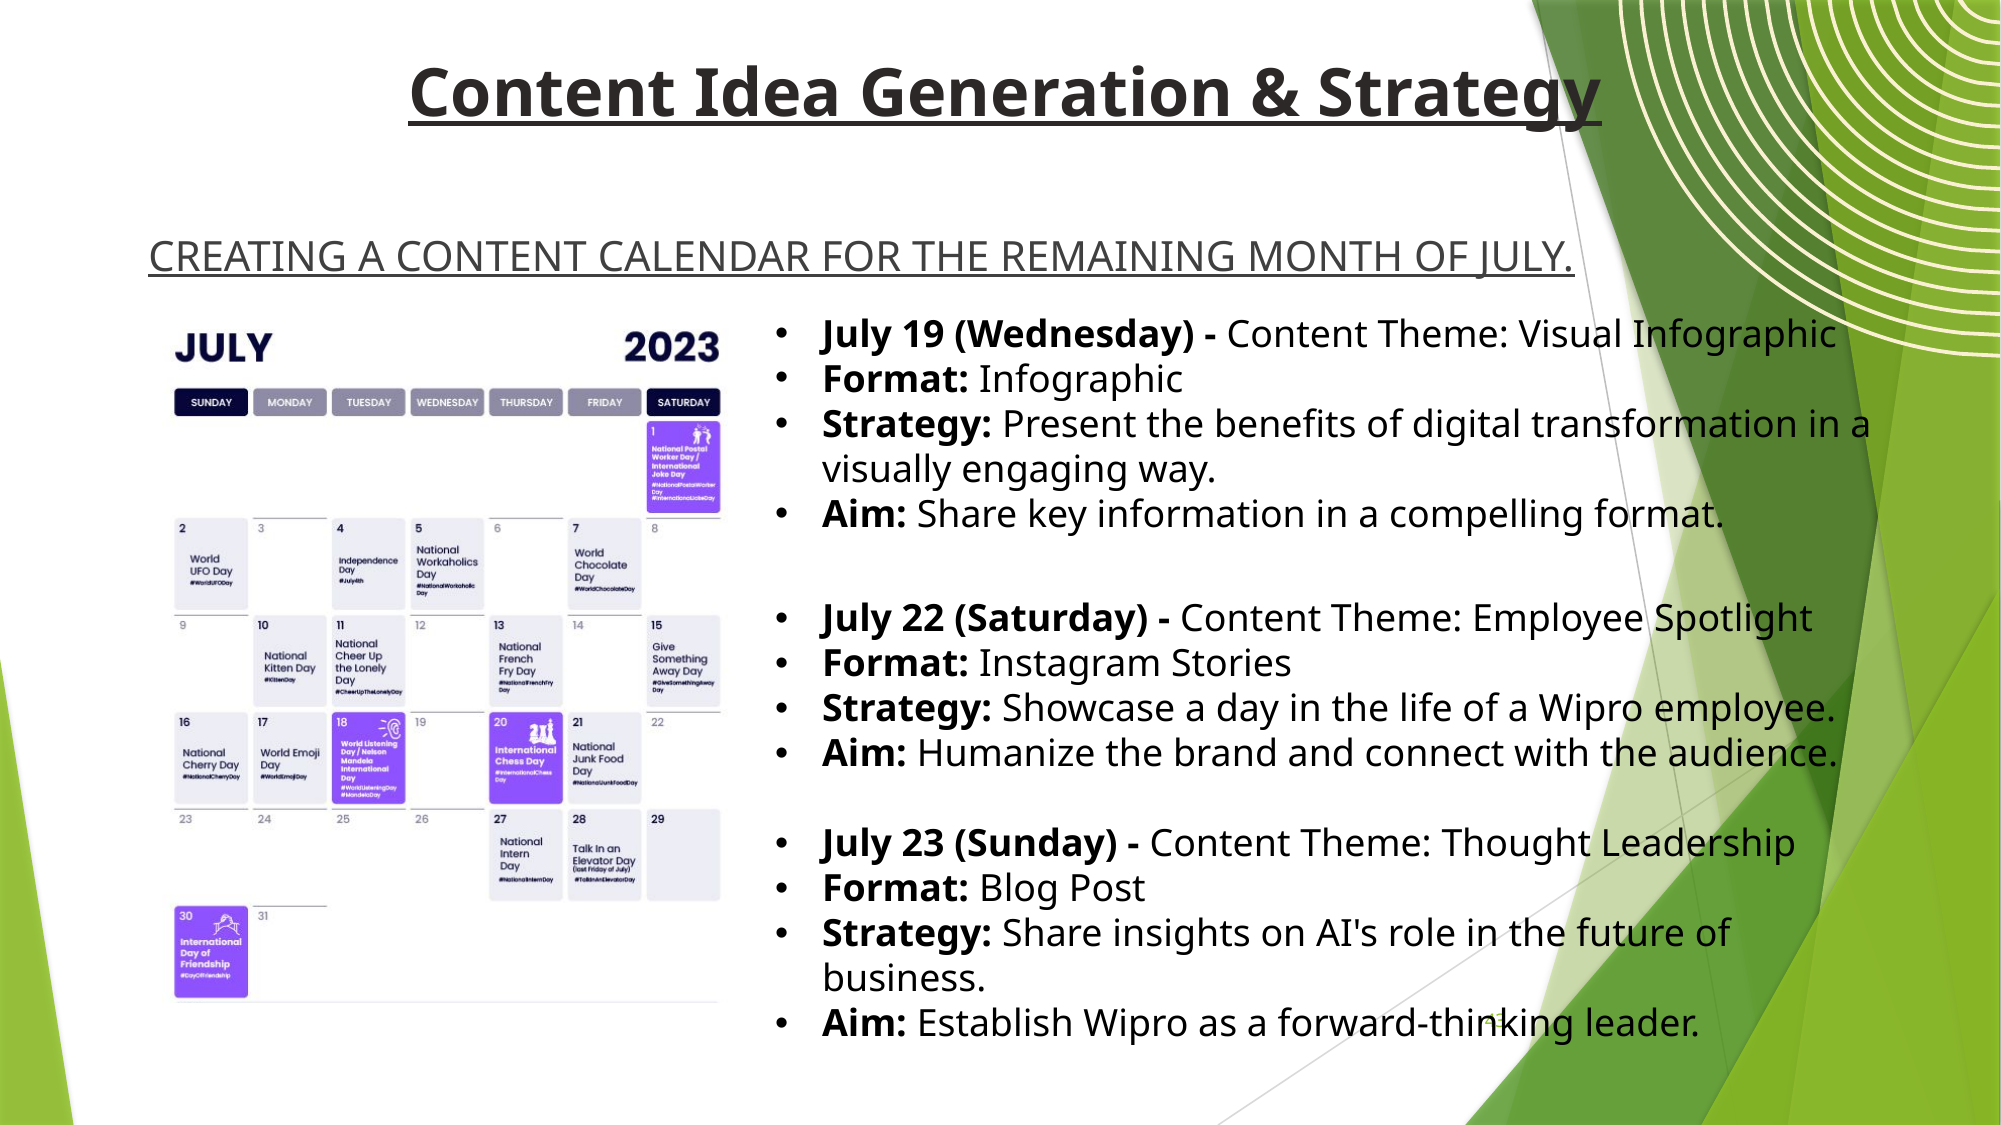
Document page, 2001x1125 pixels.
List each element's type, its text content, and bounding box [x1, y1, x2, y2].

picture [145, 297, 748, 1003]
list CREATING A CONTENT CALENDAR FOR THE REMAINING MONTH OF JULY. [133, 221, 1886, 1003]
text_box July 22 (Saturday) - Content Theme: Employee Spotlight Format: Instagram Stories Strategy: Showcase a day in the life of a Wipro employee. Aim: Humanize the brand and connect with the audience. July 23 (Sunday) - Content Theme: Thought Leadership Format: Blog Post Strategy: Share insights on AI's role in the future of business. Aim: Establish Wipro as a forward-thinking leader. [760, 587, 1899, 1052]
text_box July 19 (Wednesday) - Content Theme: Visual Infographic Format: Infographic Strategy: Present the benefits of digital transformation in a visually engaging way. Aim: Share key information in a compelling format. [760, 302, 2000, 542]
title Content Idea Generation & Strategy [393, 41, 1969, 256]
